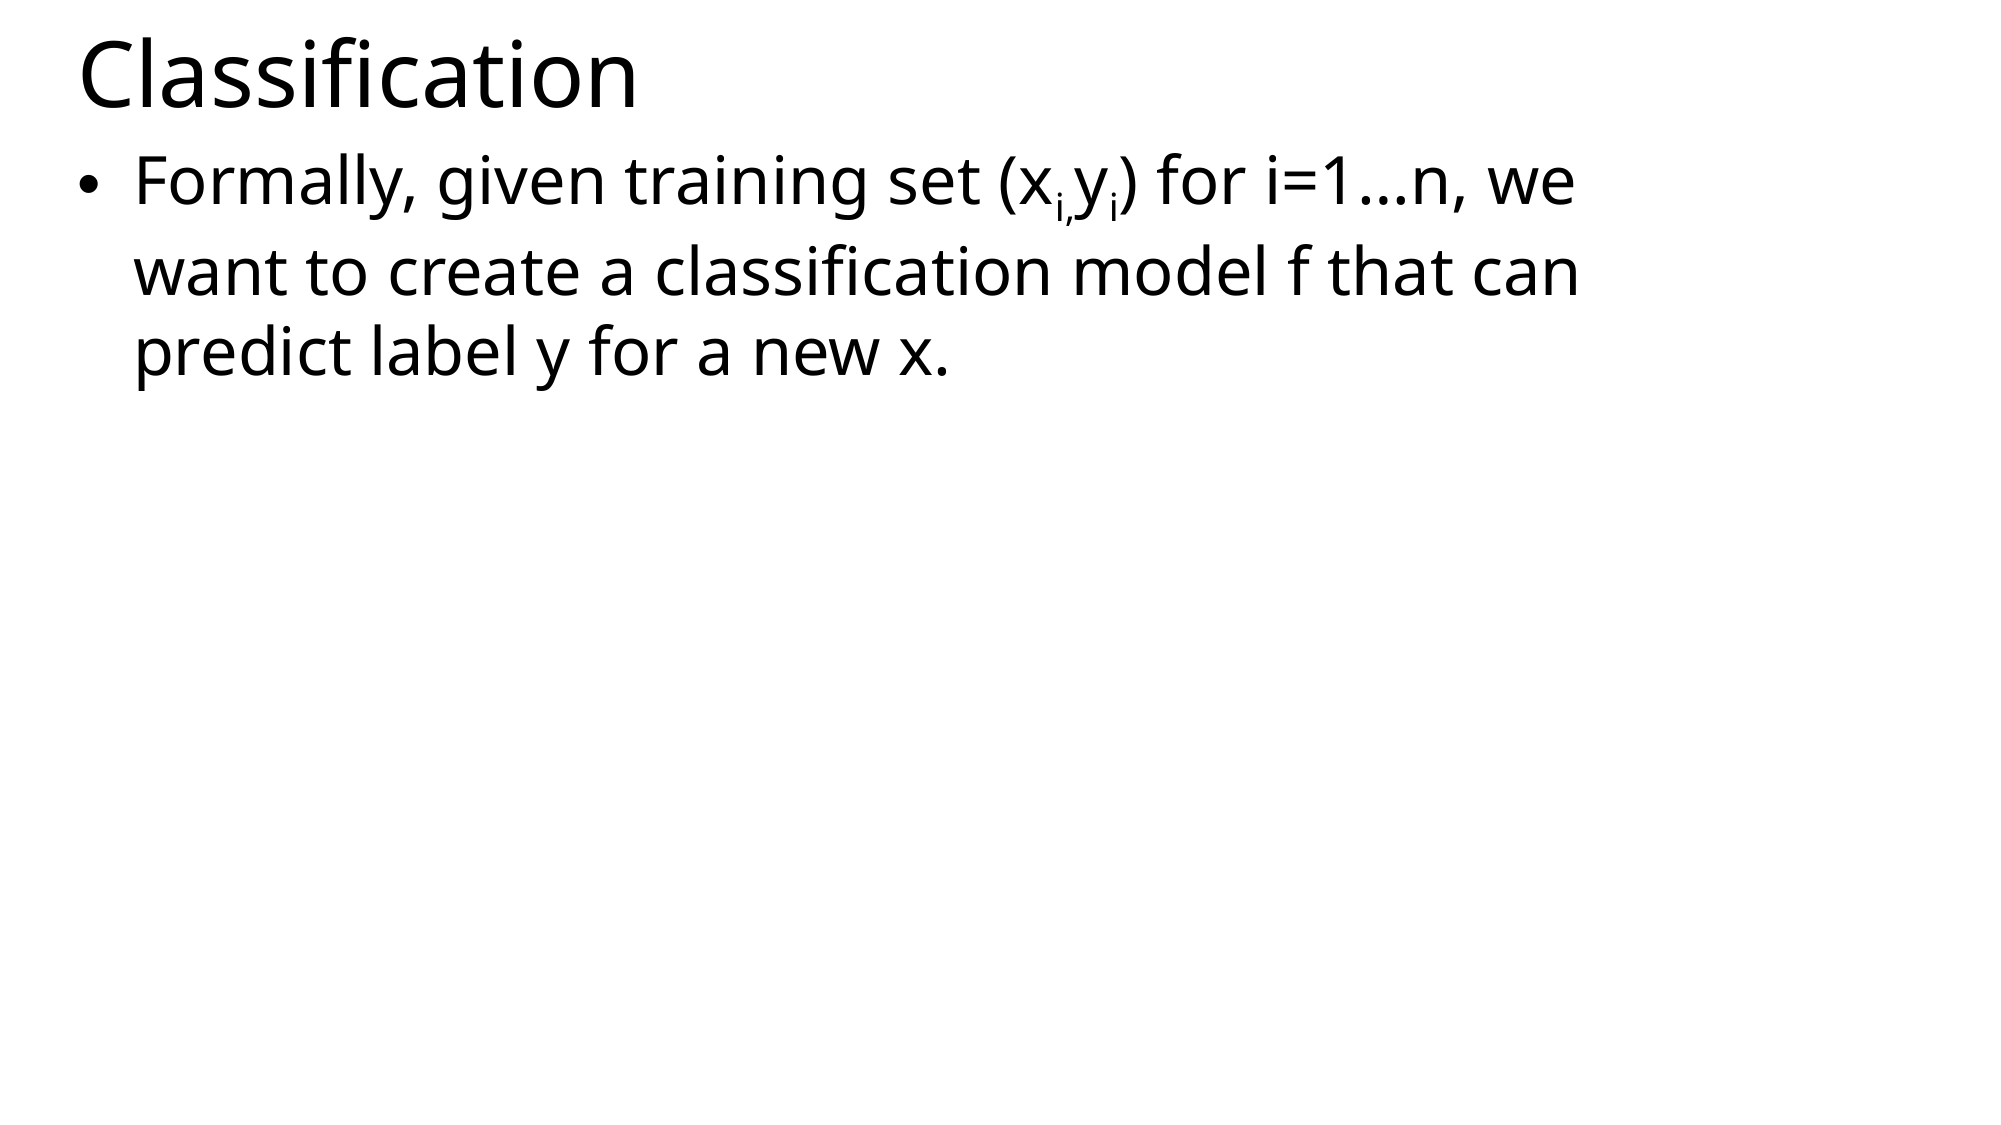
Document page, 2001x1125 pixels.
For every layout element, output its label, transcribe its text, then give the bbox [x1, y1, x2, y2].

list Formally, given training set (xi,yi) for i=1…n, we want to create a classification model f that can predict label y for a new x. [62, 130, 1625, 999]
title Classification [62, 29, 1953, 205]
